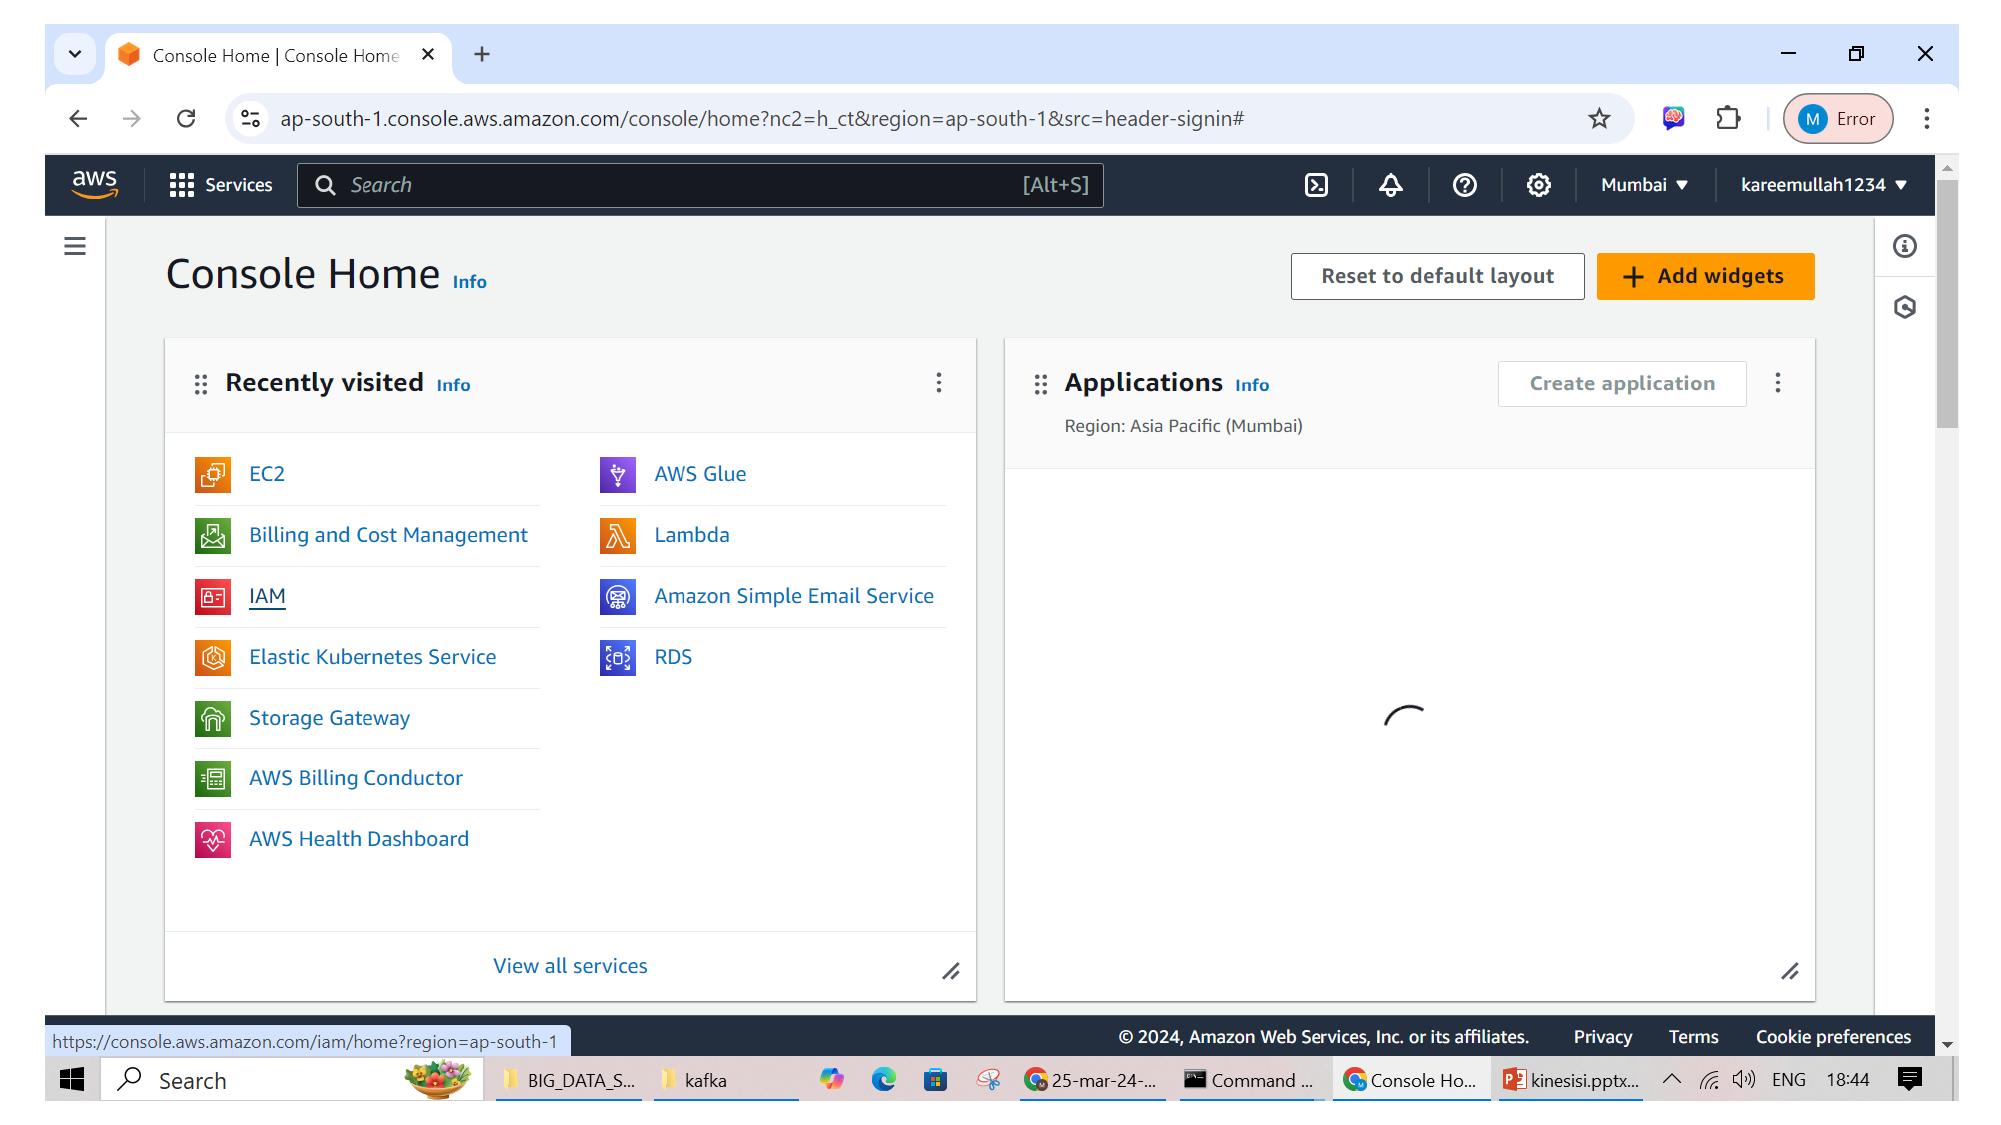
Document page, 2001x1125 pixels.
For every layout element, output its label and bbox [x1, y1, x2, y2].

list [45, 24, 1959, 1101]
